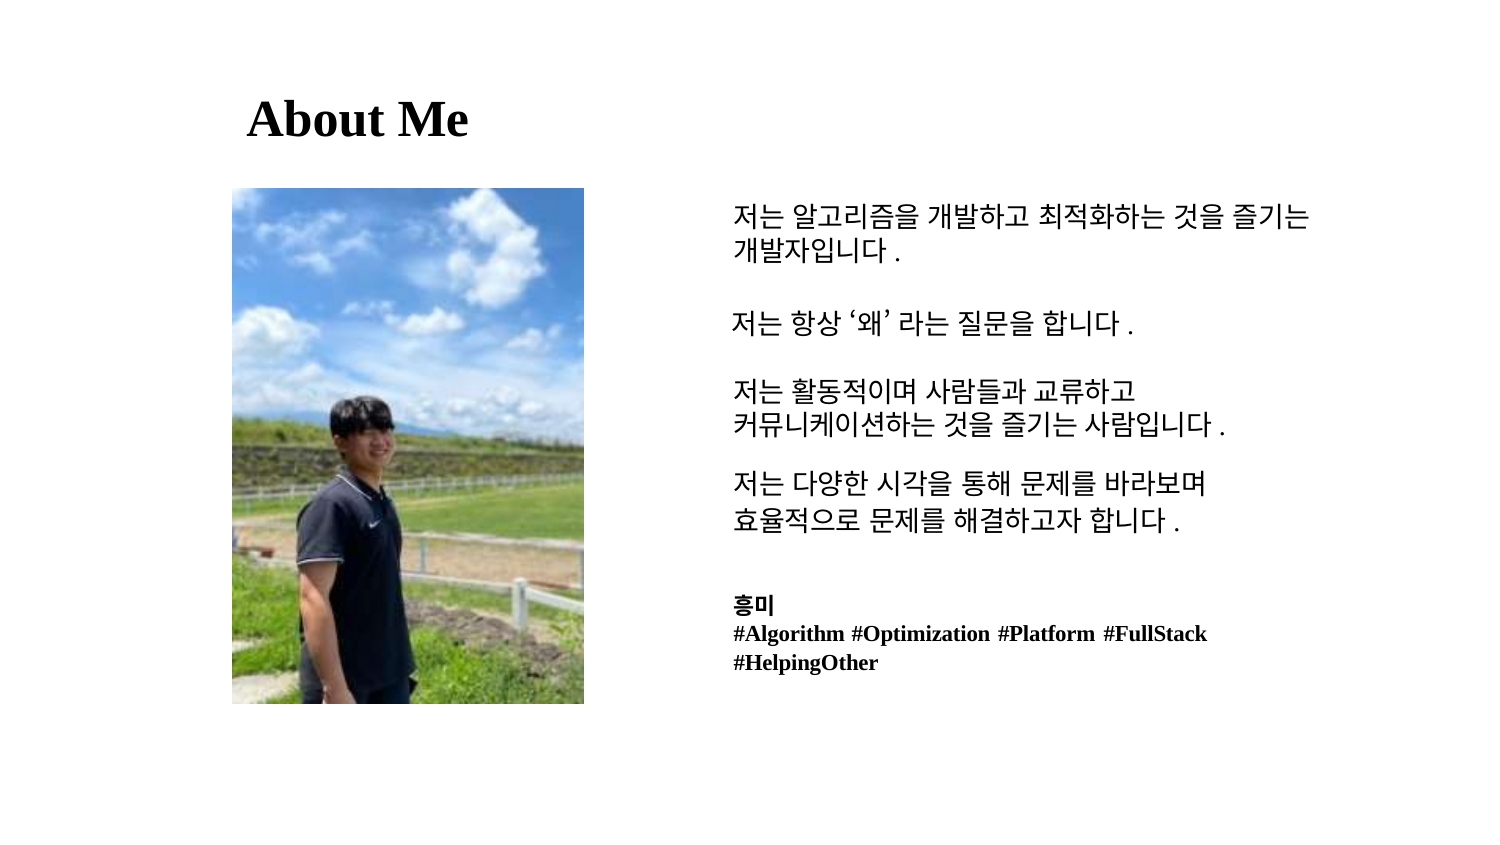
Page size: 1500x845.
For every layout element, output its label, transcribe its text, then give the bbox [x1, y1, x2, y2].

title About Me [244, 81, 472, 187]
picture [232, 188, 584, 705]
text_box 저는 알고리즘을 개발하고 최적화하는 것을 즐기는 개발자입니다. 저는 항상 ‘왜’ 라는 질문을 합니다. 저는 활동적이며 사람들과 교류하고 커뮤니케이션하는 것을 즐기는 사람입니다. 저는 다양한 시각을 통해 문제를 바라보며 효율적으로 문제를 해결하고자 합니다. 흥미 #Algorithm #Optimization #Platform #FullStack #HelpingOther [731, 194, 1315, 676]
